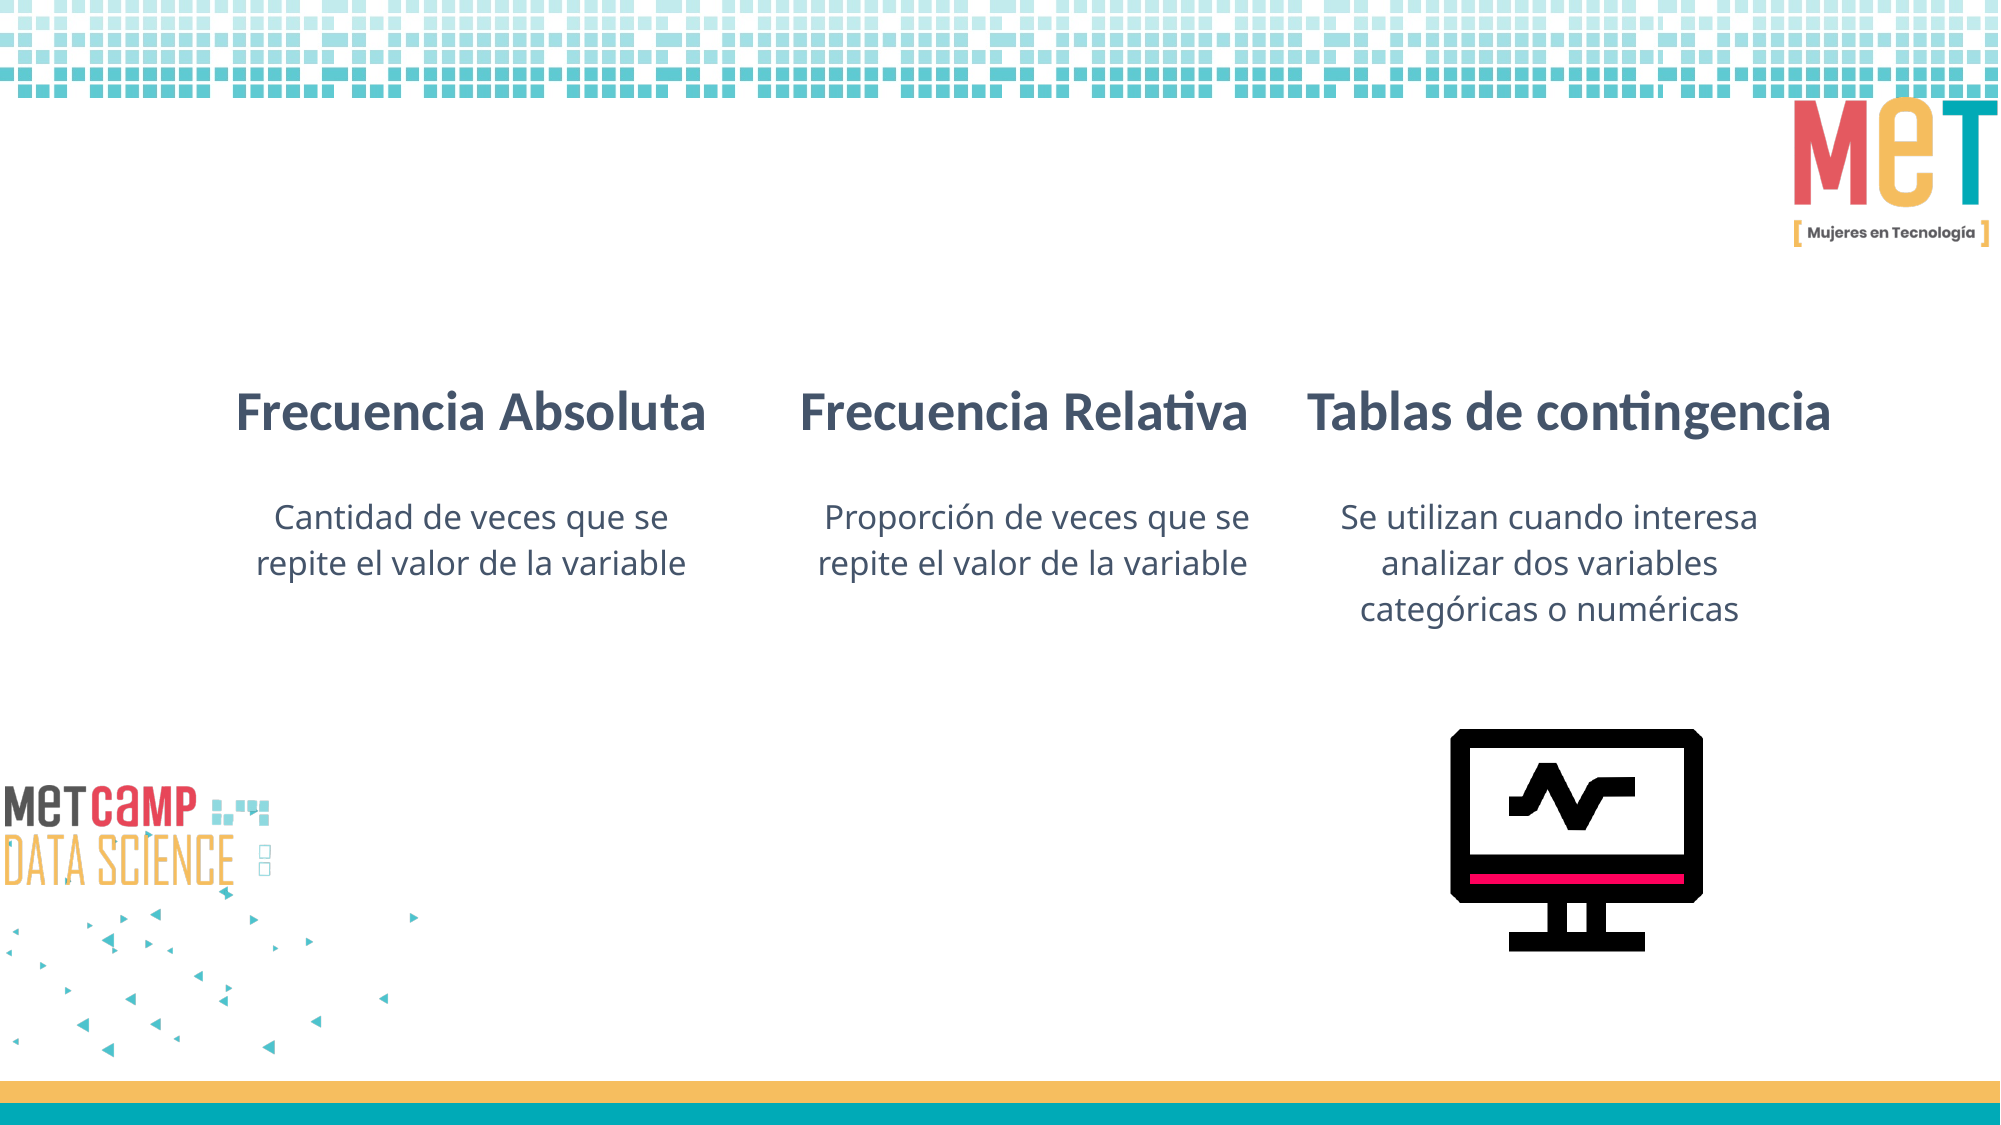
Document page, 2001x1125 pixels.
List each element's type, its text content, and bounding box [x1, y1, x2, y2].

text_box Frecuencia Absoluta [206, 359, 738, 457]
text_box Frecuencia Relativa [759, 359, 1278, 457]
picture [1421, 680, 1732, 990]
picture [0, 0, 1998, 247]
text_box Proporción de veces que se repite el valor de la variable [793, 470, 1283, 1043]
text_box Tablas de contingencia [1278, 359, 1863, 457]
text_box Cantidad de veces que se repite el valor de la variable [227, 470, 717, 1043]
picture [0, 785, 2000, 1125]
text_box Se utilizan cuando interesa analizar dos variables categóricas o numéricas [1305, 470, 1795, 1043]
